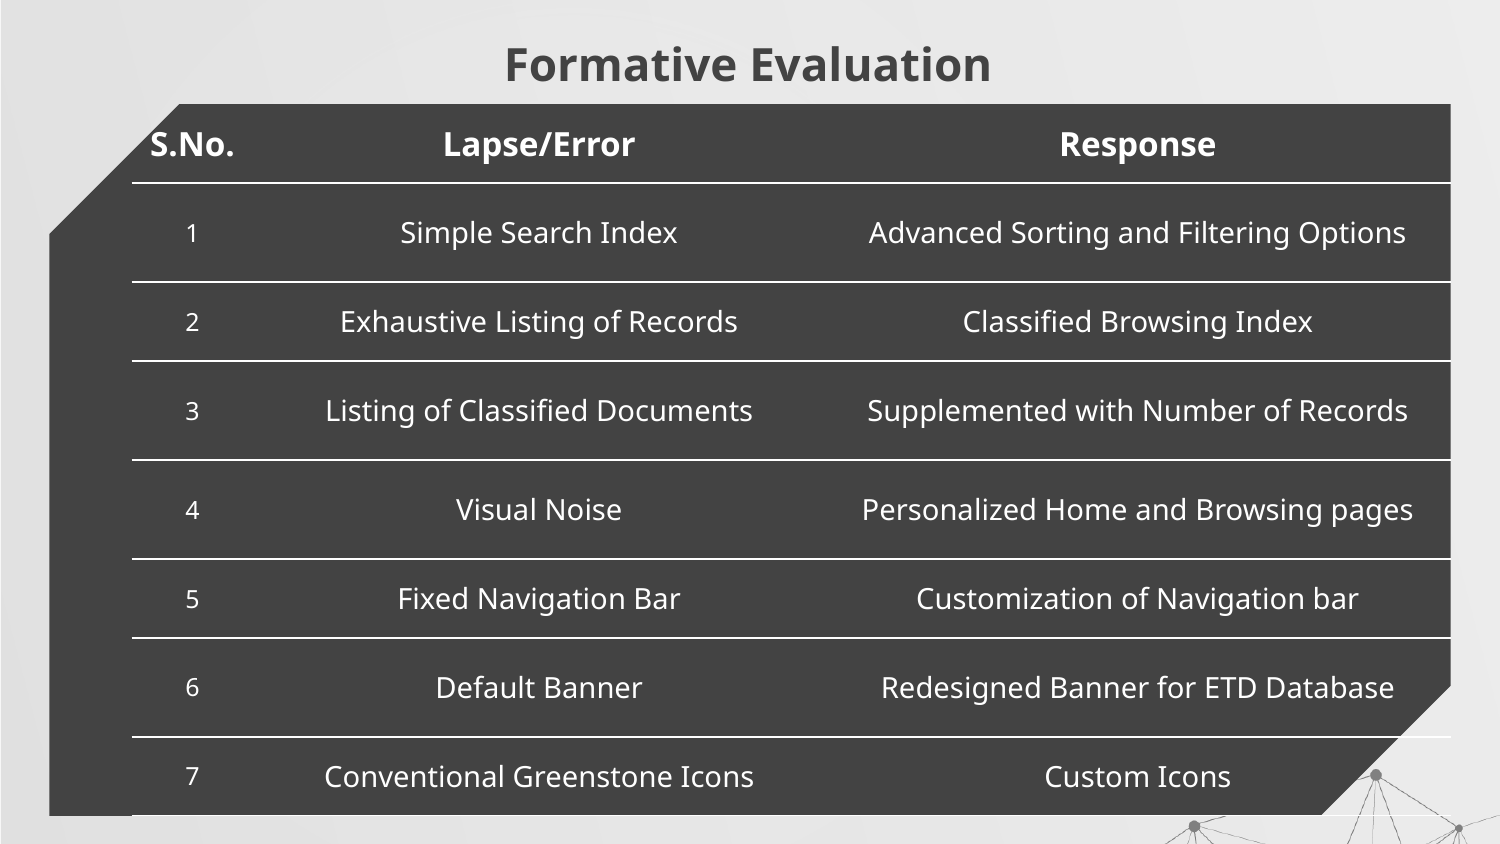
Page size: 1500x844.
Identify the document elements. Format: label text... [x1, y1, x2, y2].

table_cell 1 [132, 184, 253, 281]
table_header Response [825, 104, 1451, 182]
table_header S.No. [132, 104, 253, 182]
table_cell Fixed Navigation Bar [253, 560, 825, 637]
table_cell Custom Icons [825, 738, 1451, 815]
table_cell Simple Search Index [253, 184, 825, 281]
table_cell Exhaustive Listing of Records [253, 283, 825, 360]
table_cell Conventional Greenstone Icons [253, 738, 825, 815]
title Formative Evaluation [320, 20, 1176, 104]
table_cell 2 [132, 283, 253, 360]
table_cell Advanced Sorting and Filtering Options [825, 184, 1451, 281]
table_cell 6 [132, 639, 253, 736]
table_cell Listing of Classified Documents [253, 362, 825, 459]
text_box [49, 151, 132, 816]
table_cell Visual Noise [253, 461, 825, 558]
table_header Lapse/Error [253, 104, 825, 182]
table_cell 4 [132, 461, 253, 558]
picture [0, 0, 1500, 844]
table_cell Personalized Home and Browsing pages [825, 461, 1451, 558]
table_cell Classified Browsing Index [825, 283, 1451, 360]
table_cell Redesigned Banner for ETD Database [825, 639, 1451, 736]
table_cell 5 [132, 560, 253, 637]
table_cell Supplemented with Number of Records [825, 362, 1451, 459]
table_cell 3 [132, 362, 253, 459]
table_cell Customization of Navigation bar [825, 560, 1451, 637]
table_cell 7 [132, 738, 253, 815]
table_cell Default Banner [253, 639, 825, 736]
